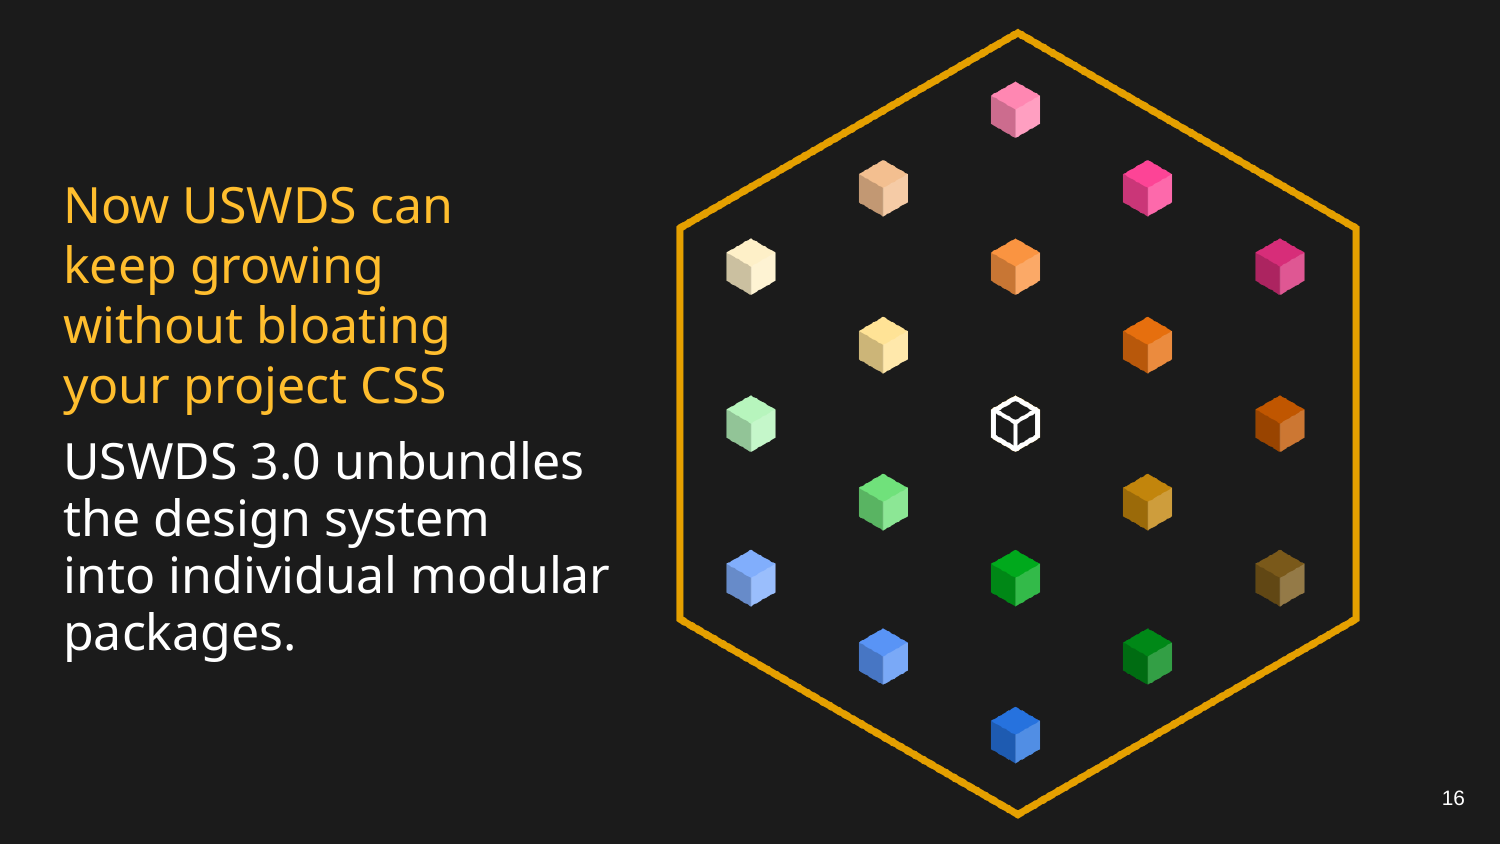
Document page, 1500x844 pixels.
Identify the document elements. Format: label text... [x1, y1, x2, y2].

list USWDS 3.0 unbundles the design system into individual modular packages. [48, 418, 645, 776]
picture [655, 0, 1500, 844]
title Now USWDS can keep growing without bloating your project CSS [48, 110, 638, 418]
